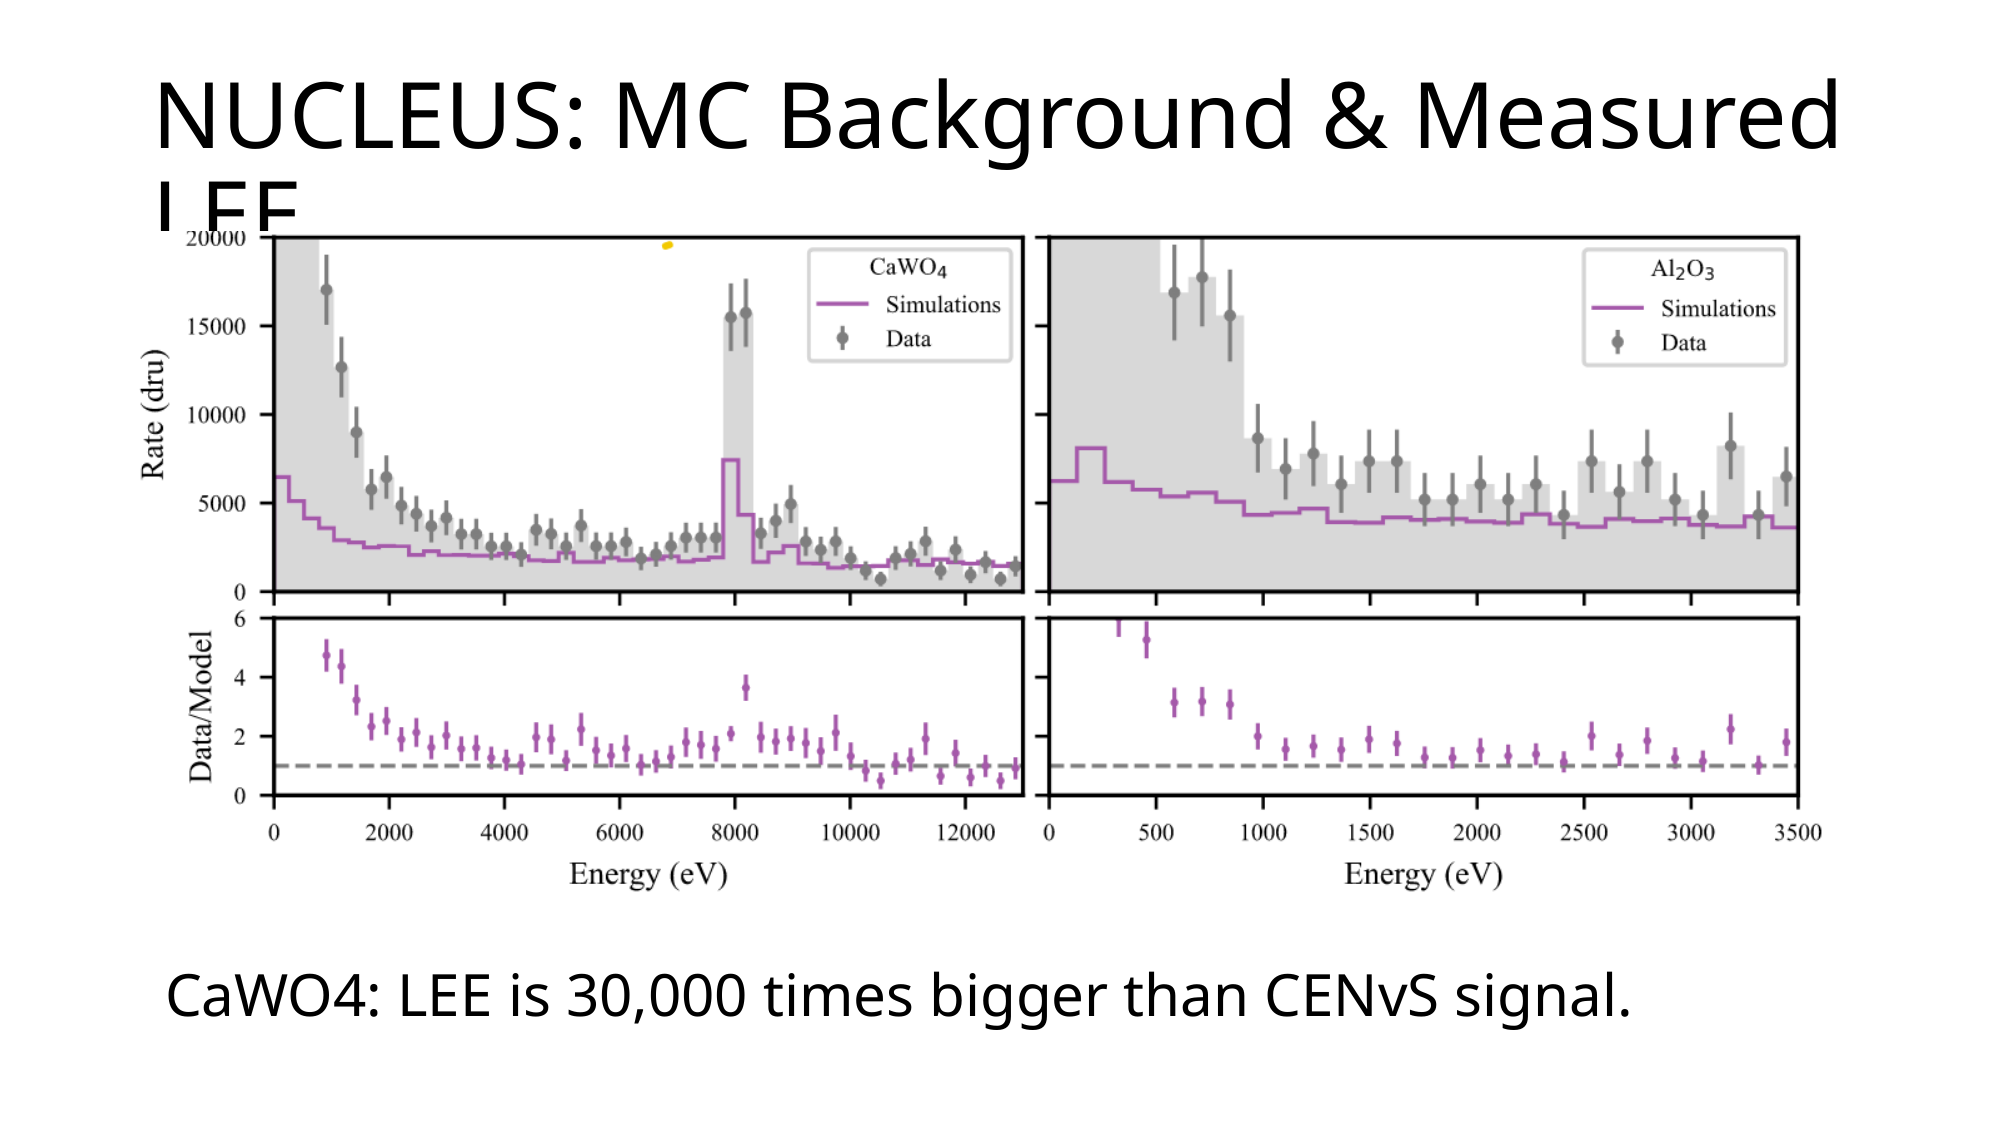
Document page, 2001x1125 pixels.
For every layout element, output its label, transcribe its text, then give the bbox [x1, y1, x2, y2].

title NUCLEUS: MC Background & Measured LEE [137, 59, 1863, 278]
picture [136, 231, 1830, 894]
list CaWO4: LEE is 30,000 times bigger than CENvS signal. [150, 958, 1675, 1082]
